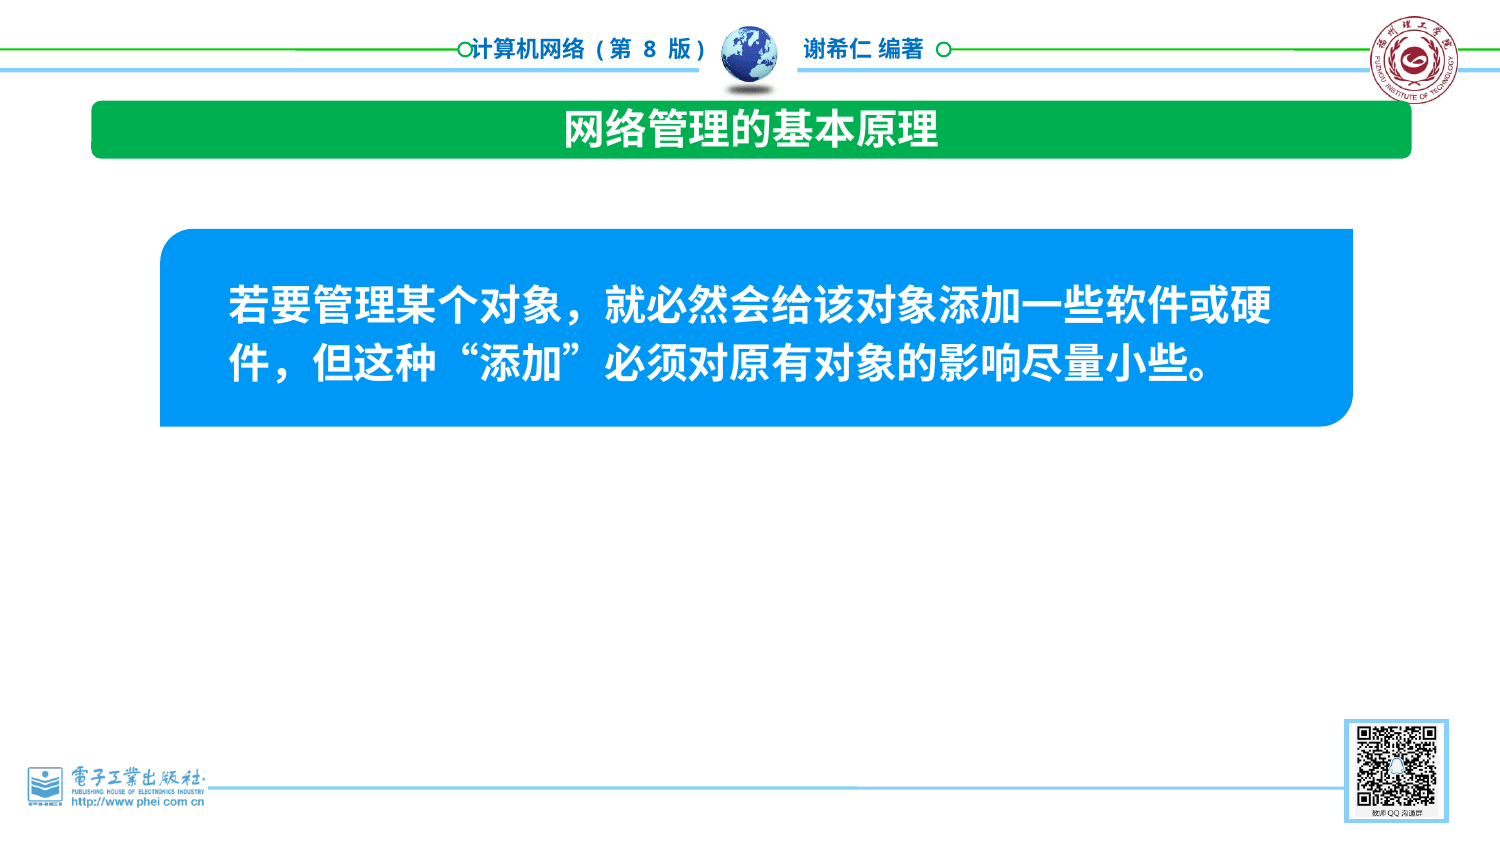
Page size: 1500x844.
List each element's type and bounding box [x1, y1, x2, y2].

text_box [91, 95, 1412, 160]
picture [1355, 724, 1438, 817]
picture [23, 764, 208, 809]
picture [1370, 16, 1458, 104]
text_box [159, 228, 1354, 427]
picture [719, 24, 779, 95]
